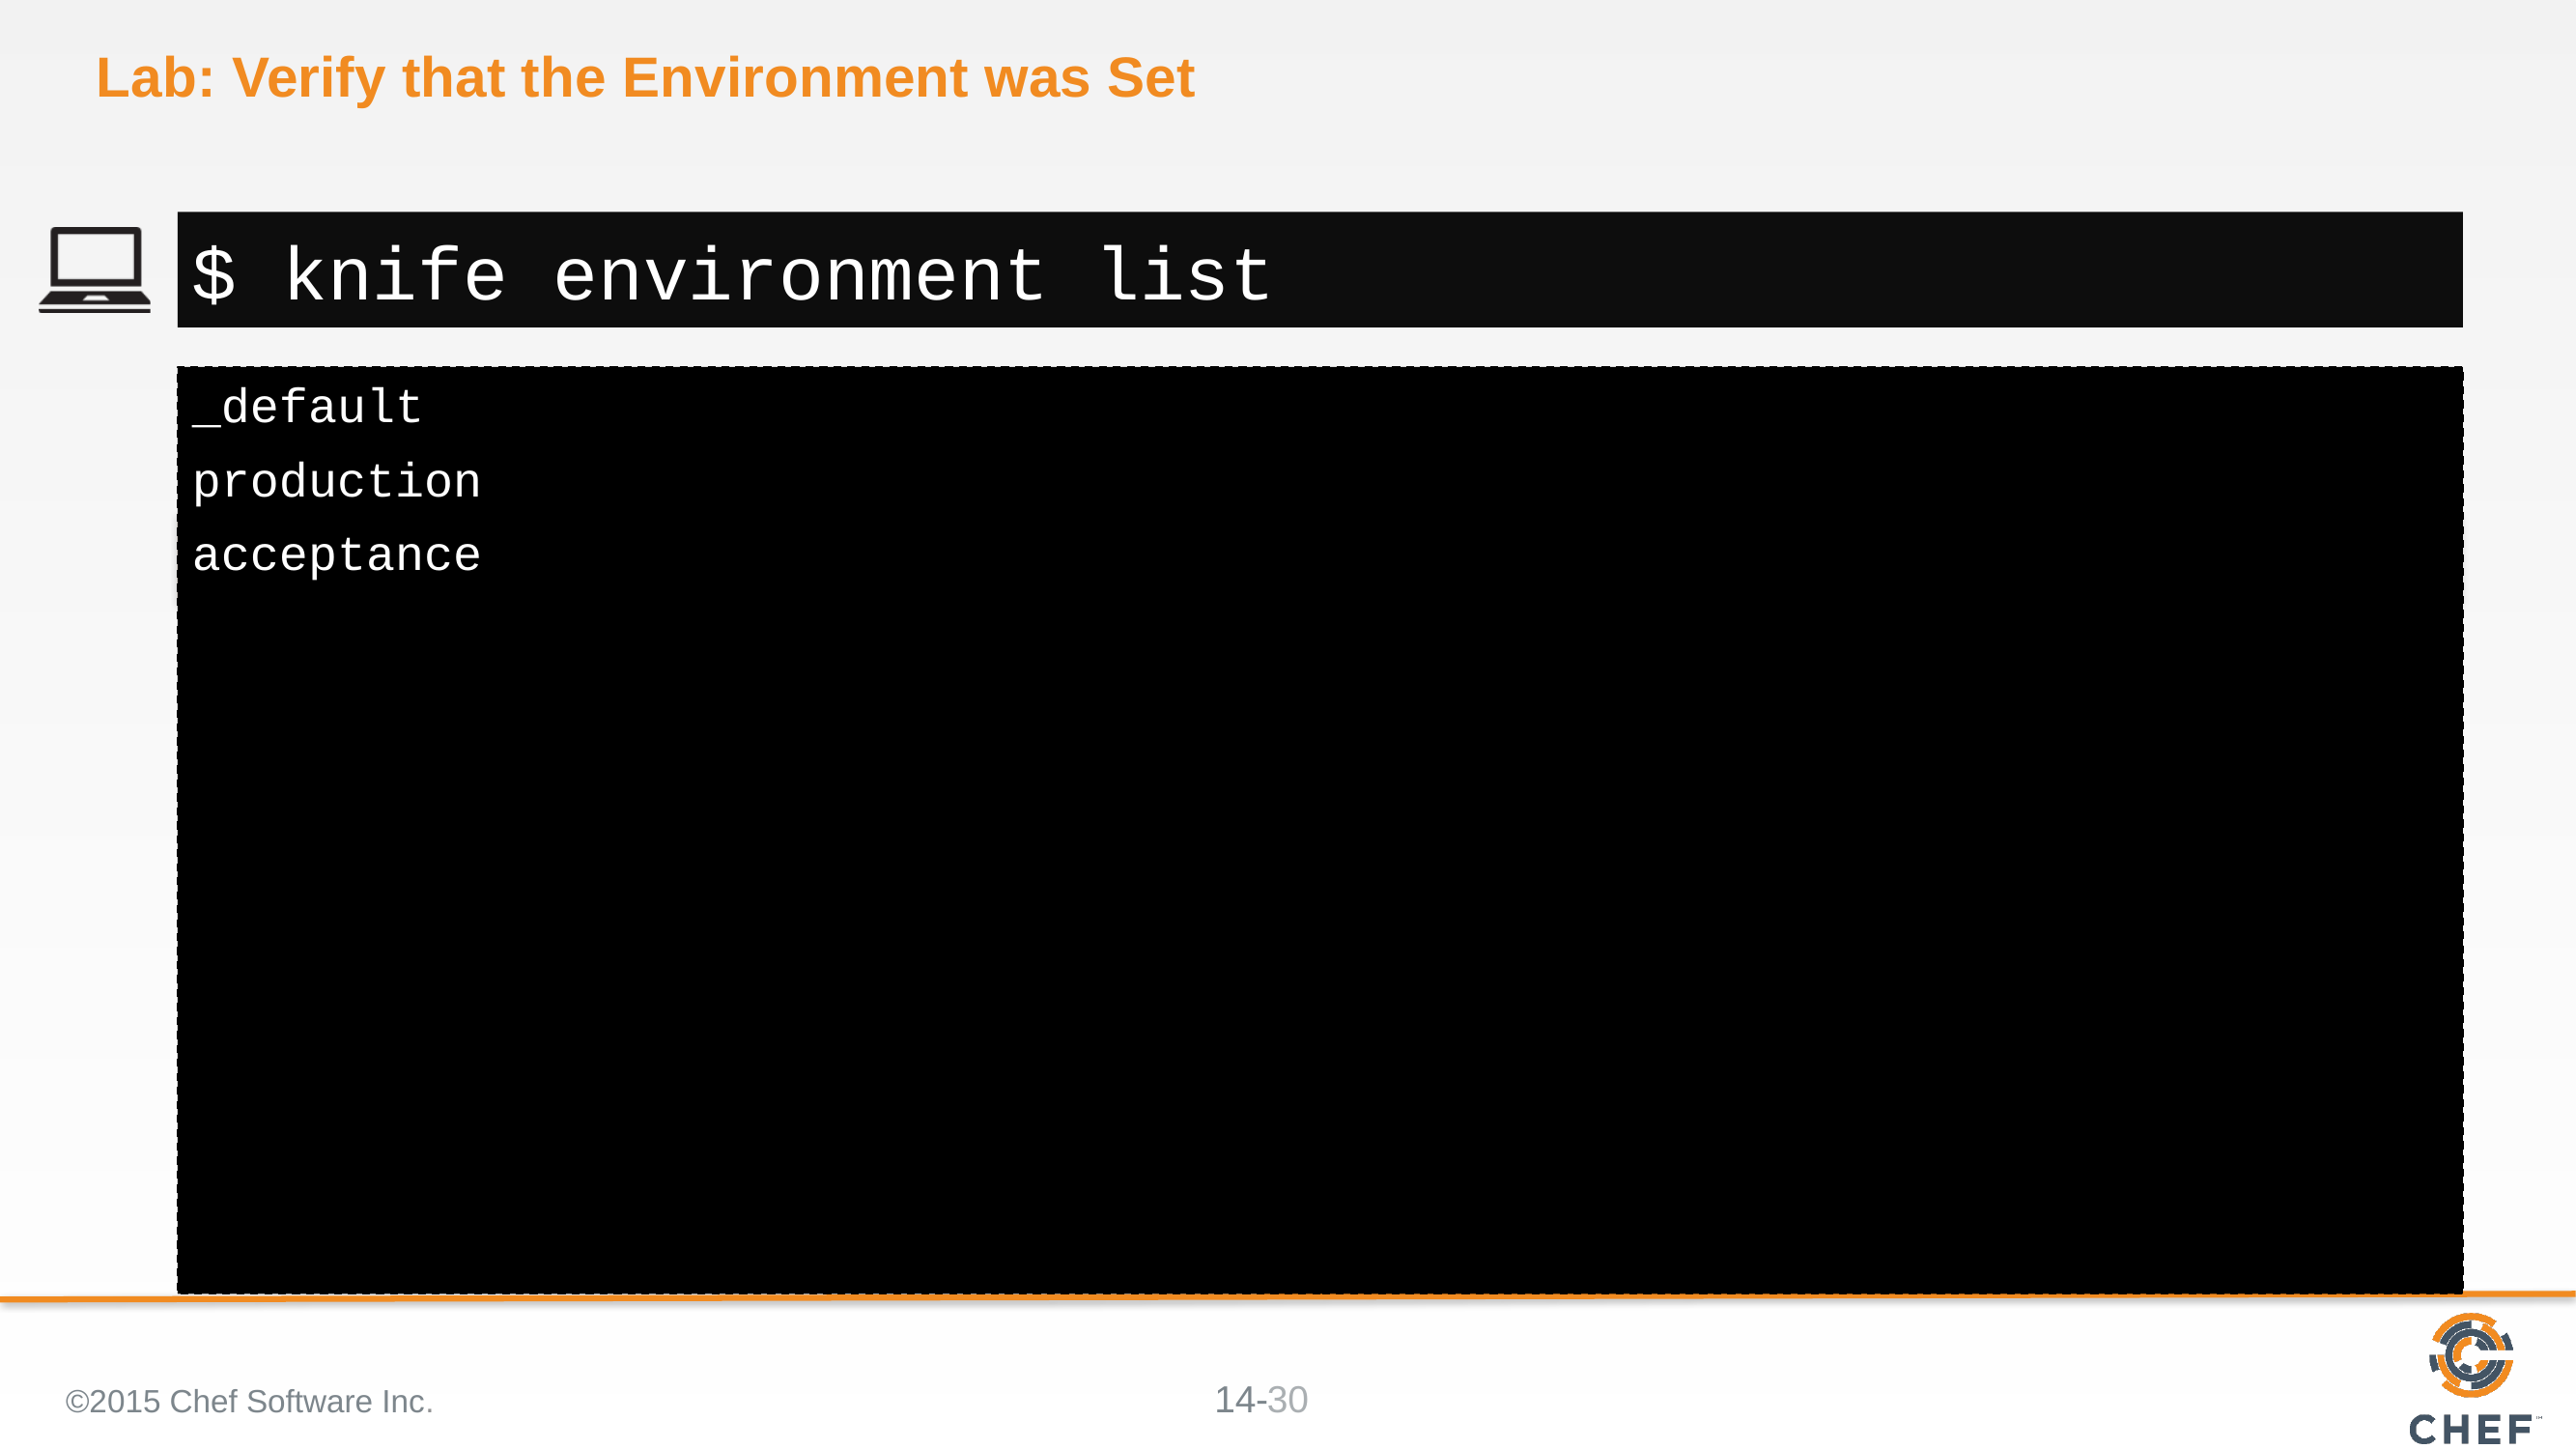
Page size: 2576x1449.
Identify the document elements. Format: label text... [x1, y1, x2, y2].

slide_number 30 [998, 1359, 1578, 1437]
title Lab: Verify that the Environment was Set [96, 48, 2463, 180]
list _default production acceptance [177, 366, 2464, 1294]
picture [2399, 1297, 2550, 1449]
footer ©2015 Chef Software Inc. [51, 1359, 952, 1440]
list $ knife environment list [177, 212, 2463, 327]
